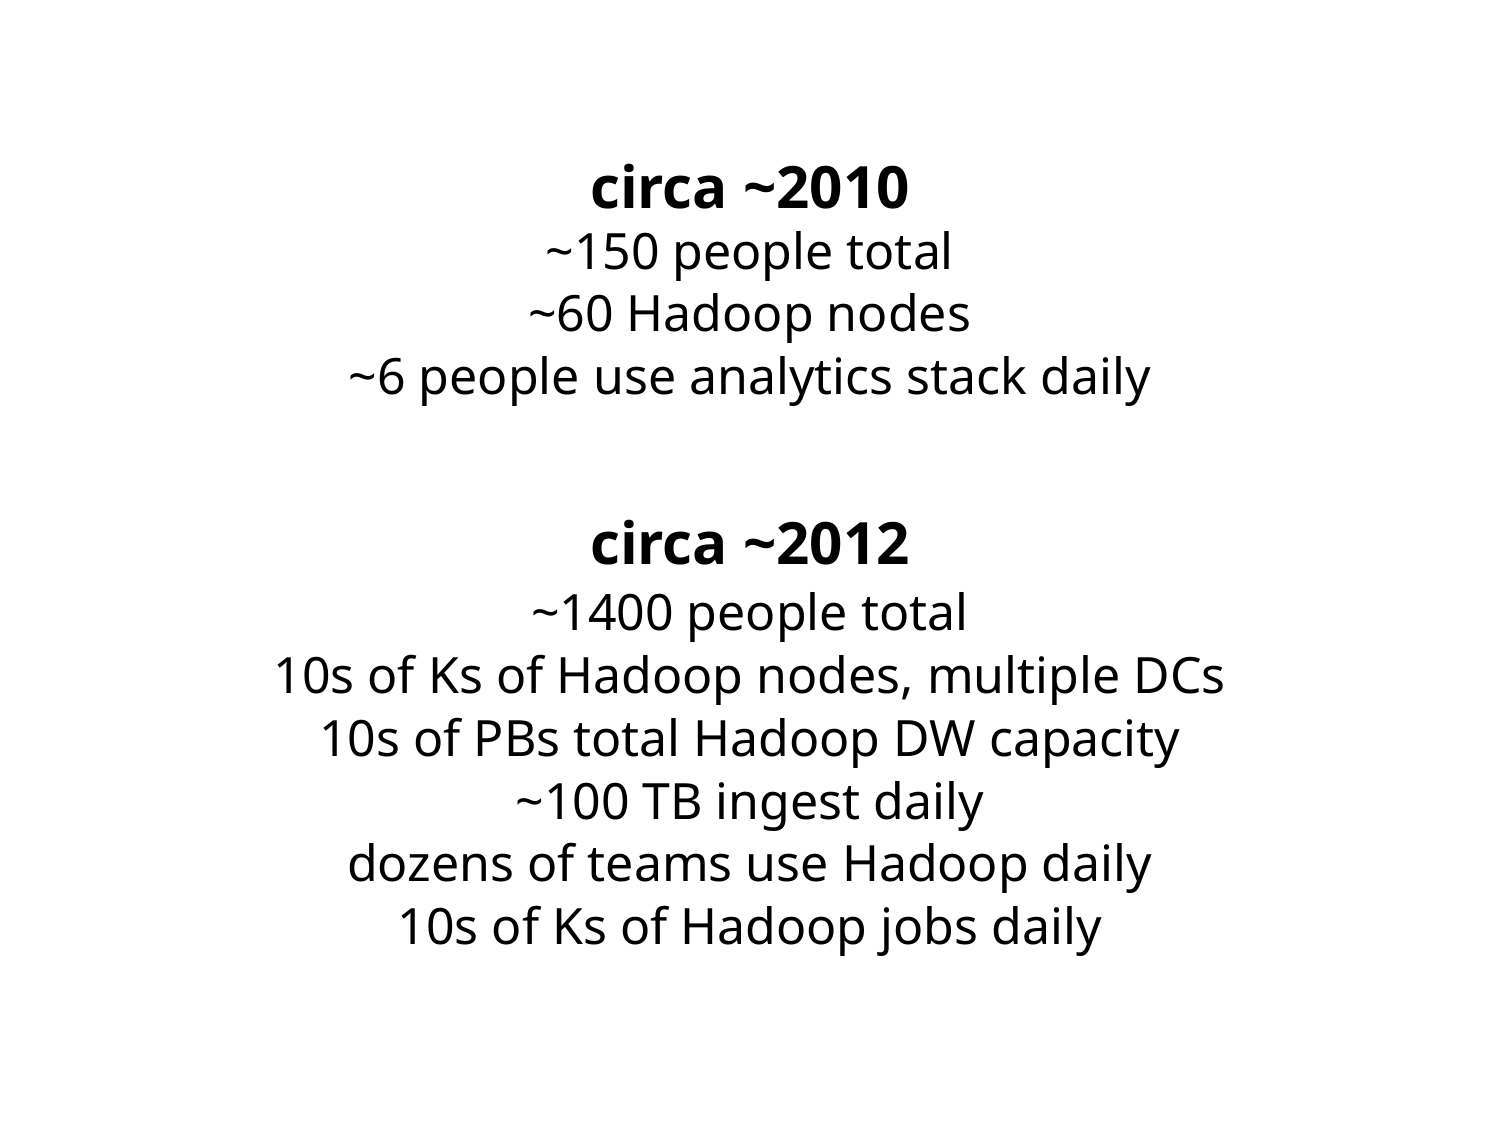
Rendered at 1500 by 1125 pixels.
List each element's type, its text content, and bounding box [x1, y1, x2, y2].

text_box ~150 people total [0, 211, 1500, 274]
text_box 10s of PBs total Hadoop DW capacity [0, 699, 1500, 761]
text_box 10s of Ks of Hadoop jobs daily [0, 886, 1500, 962]
text_box 10s of Ks of Hadoop nodes, multiple DCs [0, 635, 1500, 699]
text_box circa ~2010 [0, 143, 1500, 211]
text_box ~60 Hadoop nodes [0, 274, 1500, 336]
text_box ~1400 people total [0, 573, 1500, 635]
text_box ~6 people use analytics stack daily [0, 336, 1500, 412]
text_box circa ~2012 [0, 499, 1500, 573]
text_box dozens of teams use Hadoop daily [0, 824, 1500, 886]
text_box ~100 TB ingest daily [0, 761, 1500, 824]
